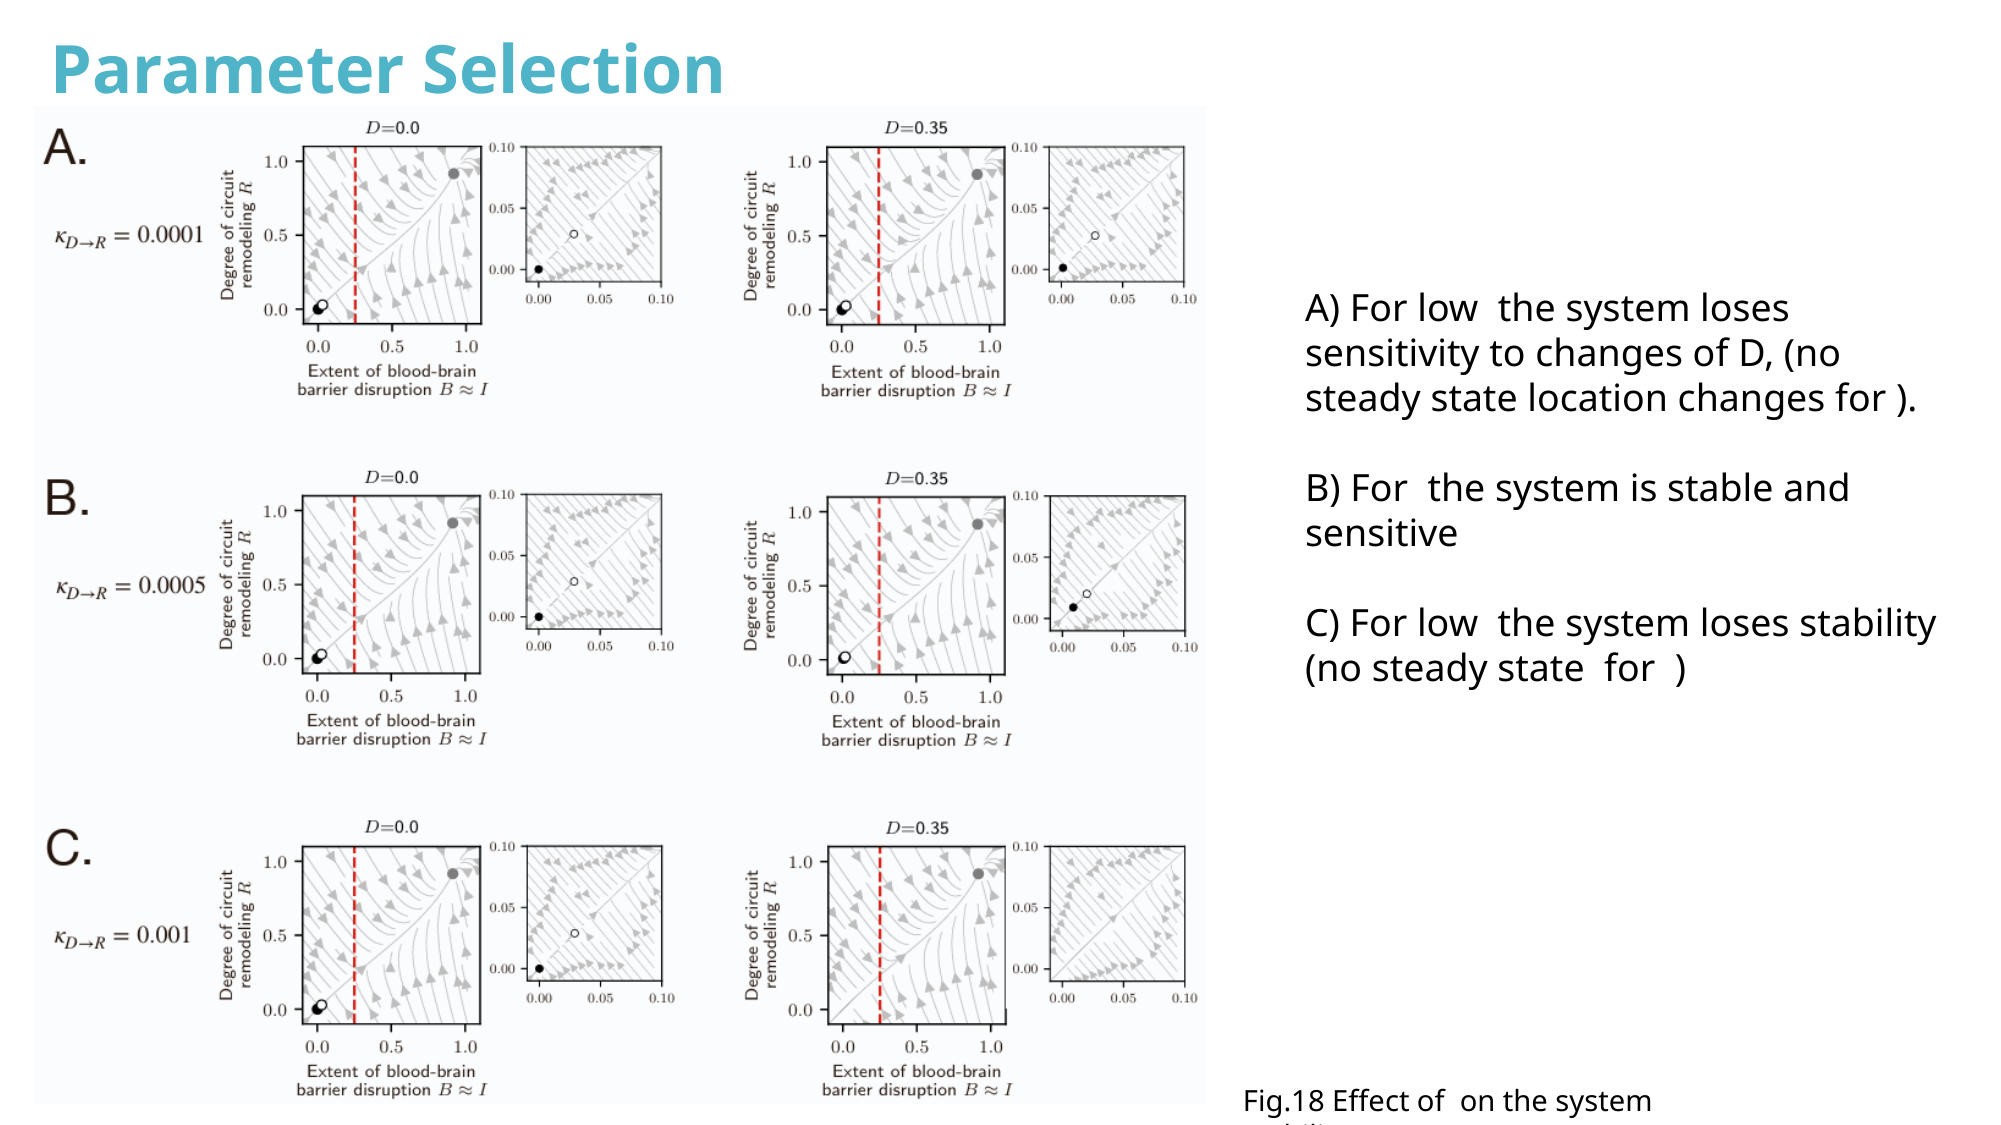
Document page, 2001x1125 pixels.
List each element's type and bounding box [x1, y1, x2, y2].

picture [21, 105, 1207, 1106]
